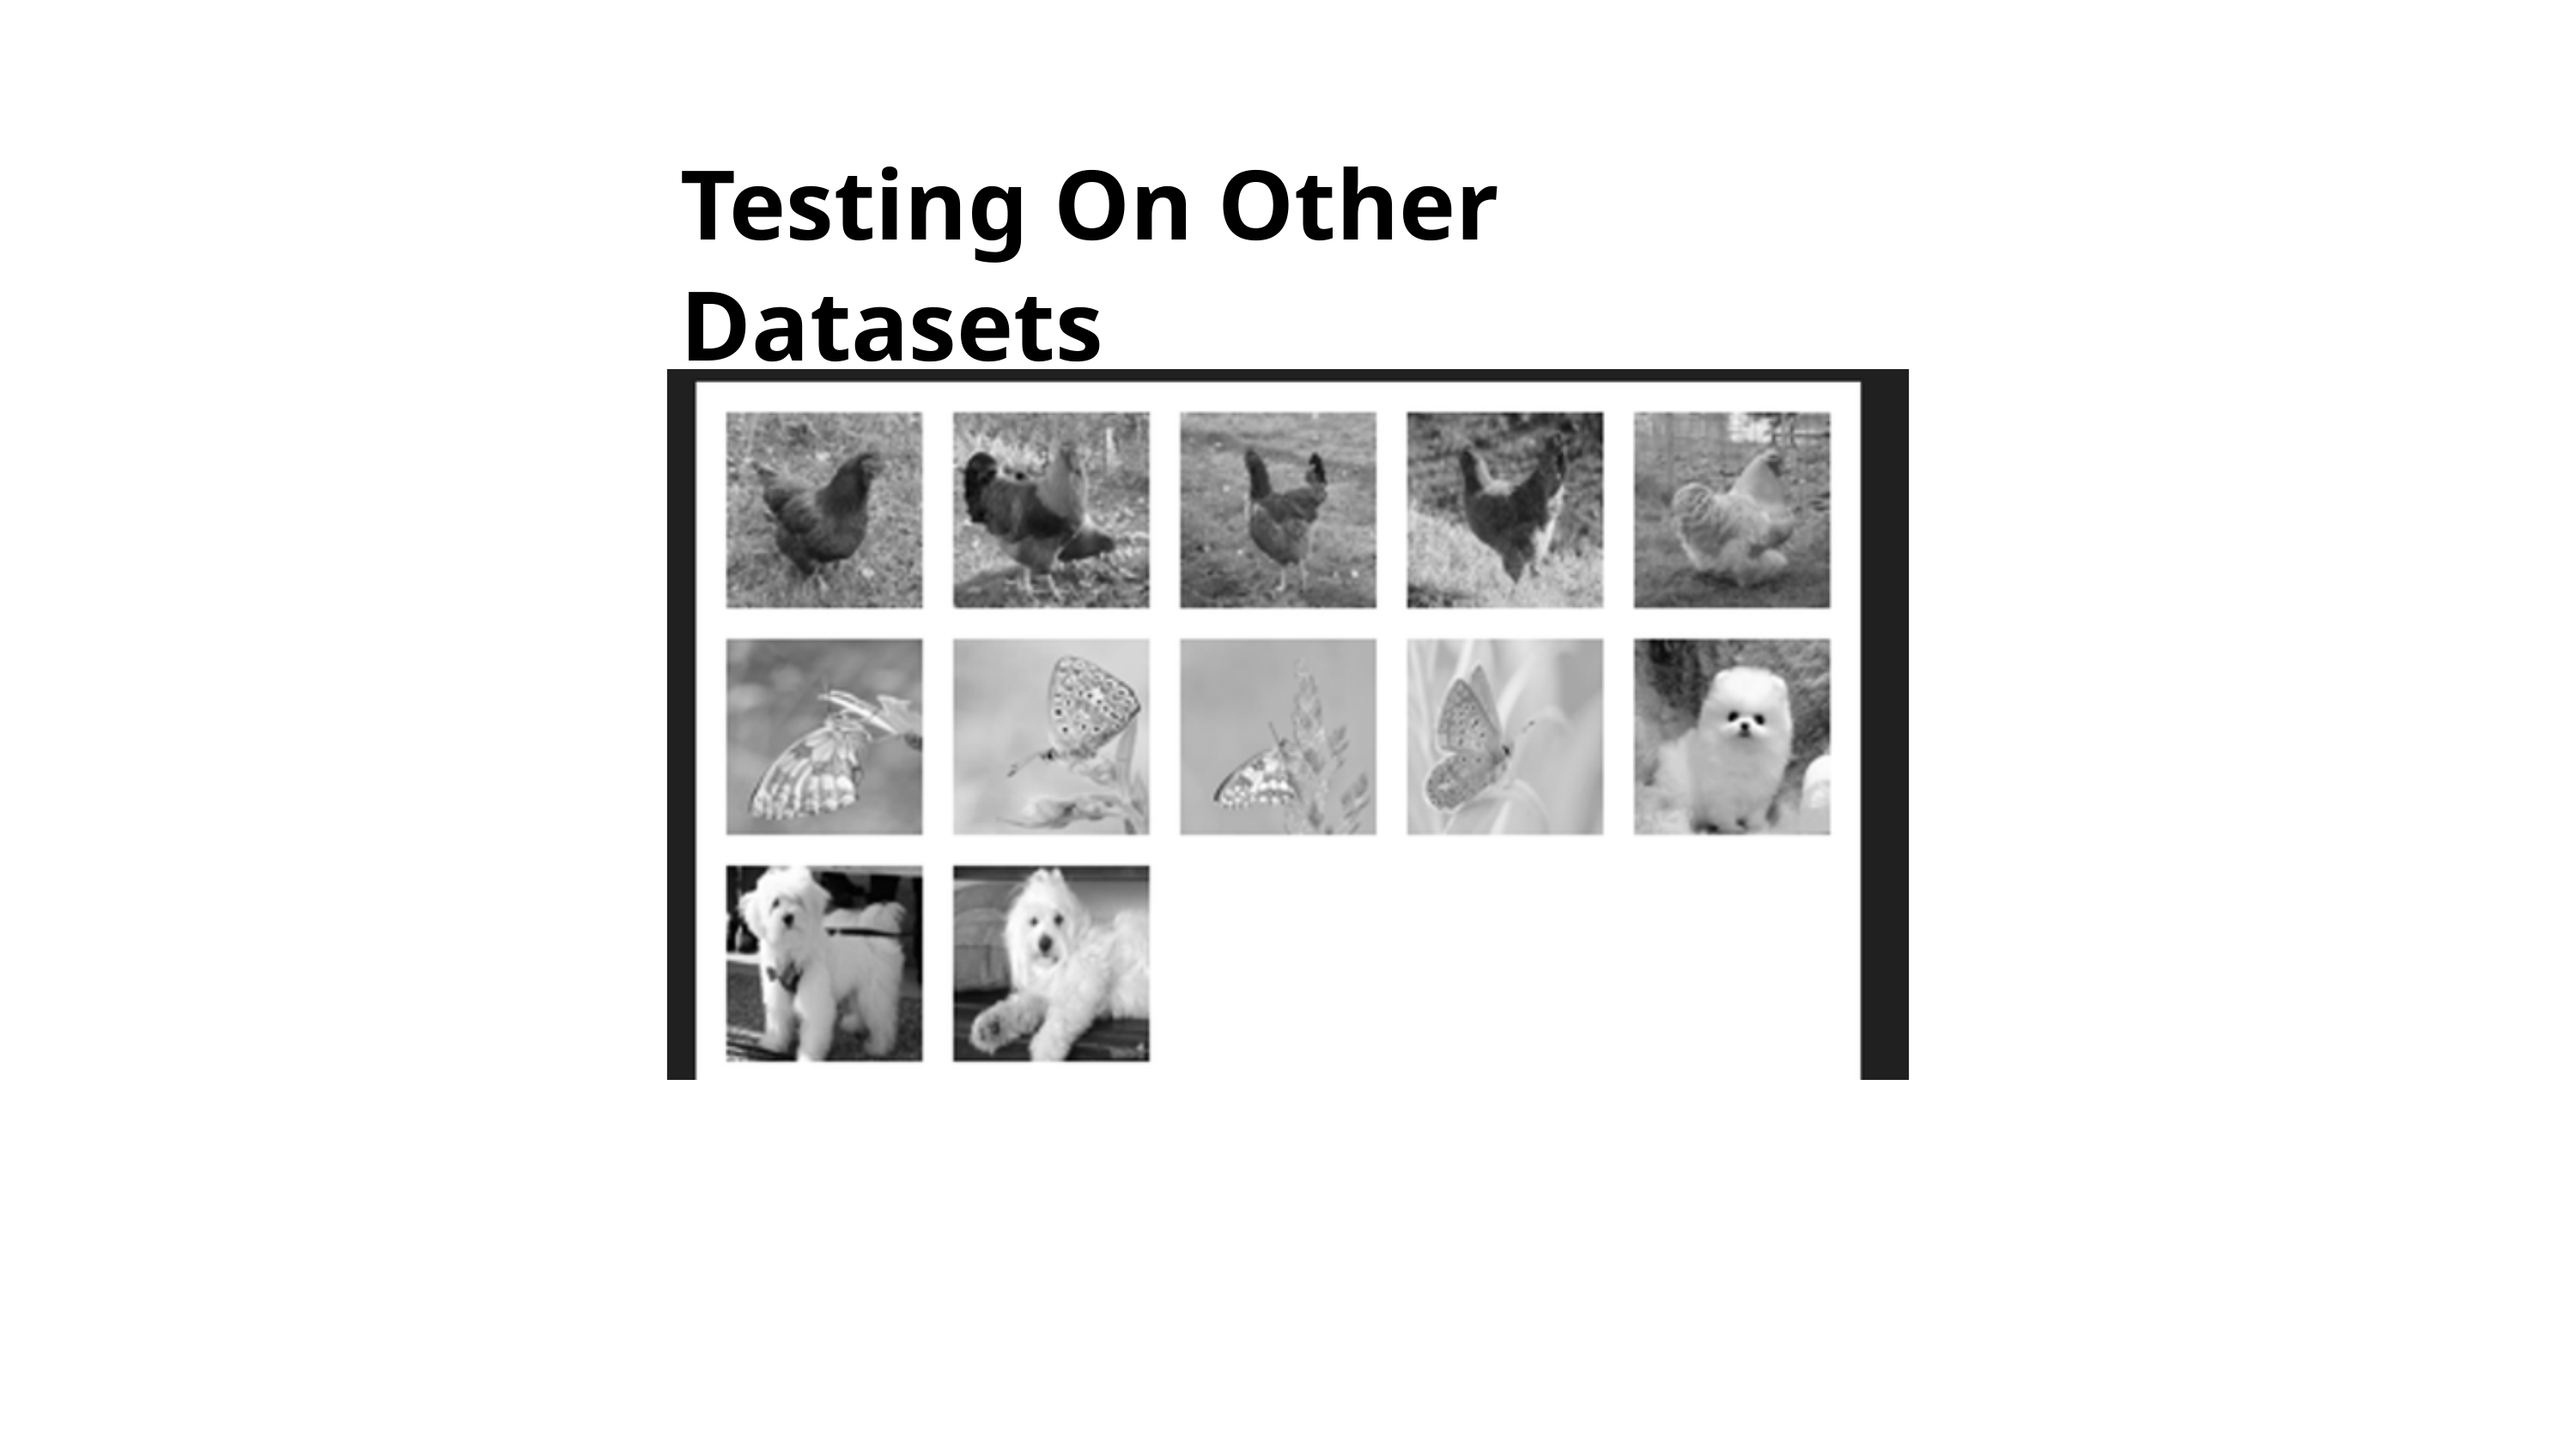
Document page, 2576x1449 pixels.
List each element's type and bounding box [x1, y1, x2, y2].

text_box [666, 369, 1910, 1080]
text_box [680, 144, 1896, 299]
